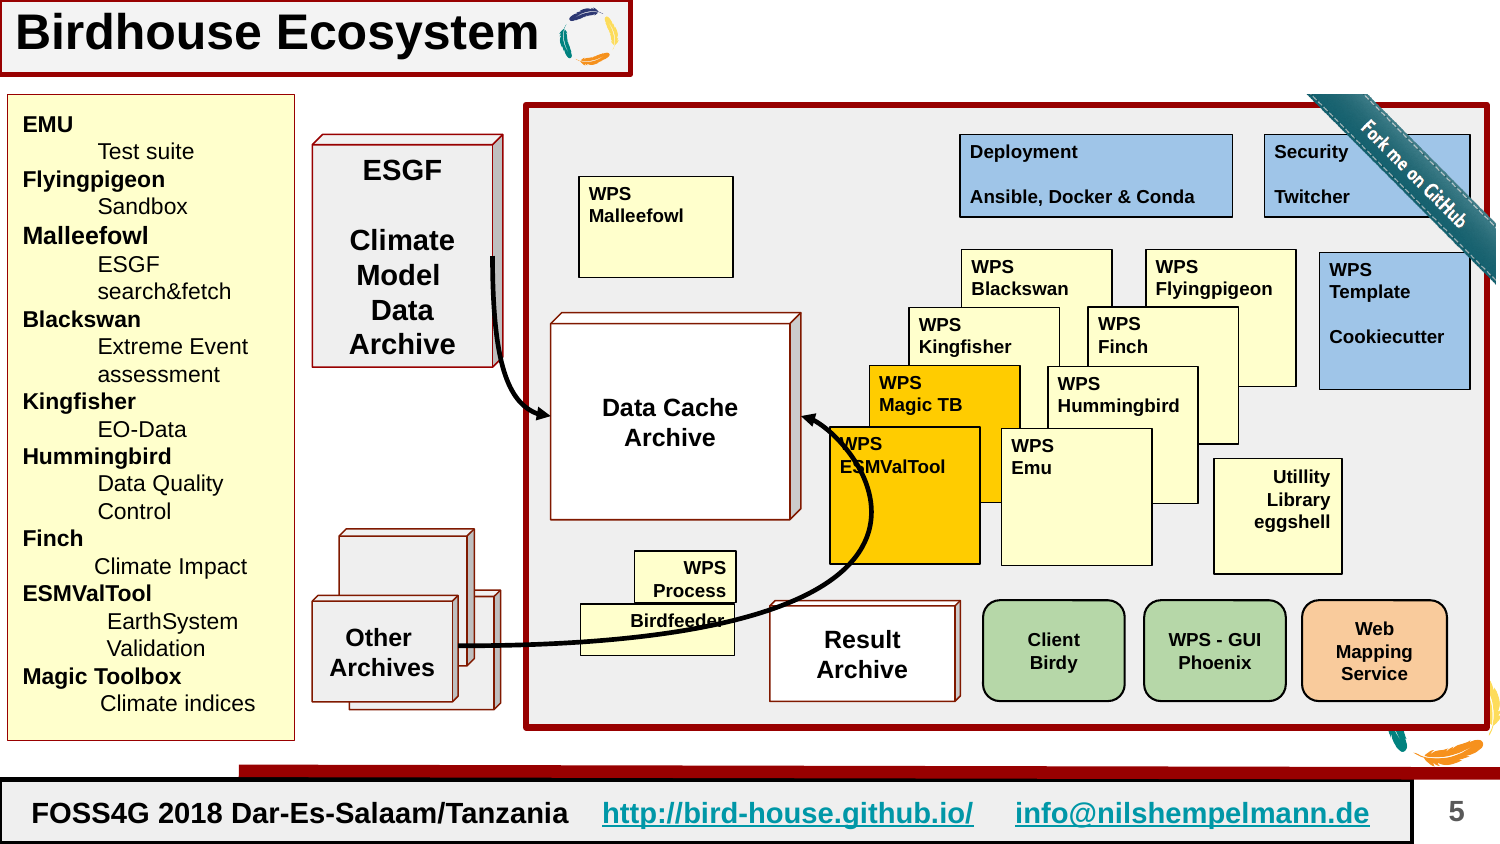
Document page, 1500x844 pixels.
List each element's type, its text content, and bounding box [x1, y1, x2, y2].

text_box [339, 528, 452, 595]
picture [1381, 648, 1500, 767]
title Birdhouse Ecosystem [0, 0, 631, 75]
text_box Utillity Library eggshell [1213, 458, 1343, 574]
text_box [457, 519, 671, 647]
text_box Data Cache Archive [550, 312, 801, 520]
text_box Security Twitcher [1264, 134, 1299, 218]
text_box WPS Flyingpigeon [1145, 249, 1297, 387]
text_box WPS Malleefowl [578, 176, 733, 278]
text_box Birdfeeder [580, 623, 735, 656]
text_box [459, 654, 475, 666]
text_box Client Birdy [983, 600, 1125, 702]
text_box Other Archives [312, 595, 459, 702]
text_box [526, 104, 1487, 728]
slide_number 5 [1389, 777, 1480, 842]
text_box WPS Kingfisher [908, 307, 1060, 428]
text_box Web Mapping Service [1302, 600, 1447, 702]
text_box WPS Hummingbird [1047, 366, 1199, 504]
text_box WPS ESMValTool [829, 426, 981, 564]
text_box WPS Emu [1001, 428, 1153, 566]
text_box WPS - GUI Phoenix [1144, 600, 1286, 702]
text_box ESGF Climate Model Data Archive [312, 134, 503, 368]
text_box Result Archive [769, 600, 961, 702]
text_box Deployment Ansible, Docker & Conda [960, 134, 1233, 218]
text_box EMU Test suite Flyingpigeon Sandbox Malleefowl ESGF search&fetch Blackswan Extreme Event assessment Kingfisher EO-Data Hummingbird Data Quality Control Finch Climate Impact ESMValTool EarthSystem Validation Magic Toolbox Climate indices [7, 94, 295, 741]
text_box WPS Magic TB [869, 365, 1020, 503]
picture [1304, 94, 1496, 286]
picture [559, 7, 619, 67]
text_box WPS Template Cookiecutter [1319, 293, 1470, 390]
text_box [492, 255, 671, 324]
text_box [349, 654, 501, 710]
text_box WPS Process [675, 550, 737, 603]
text_box Birdfeeder [675, 603, 735, 629]
text_box WPS Blackswan [961, 249, 1112, 366]
text_box WPS Finch [1088, 306, 1239, 444]
